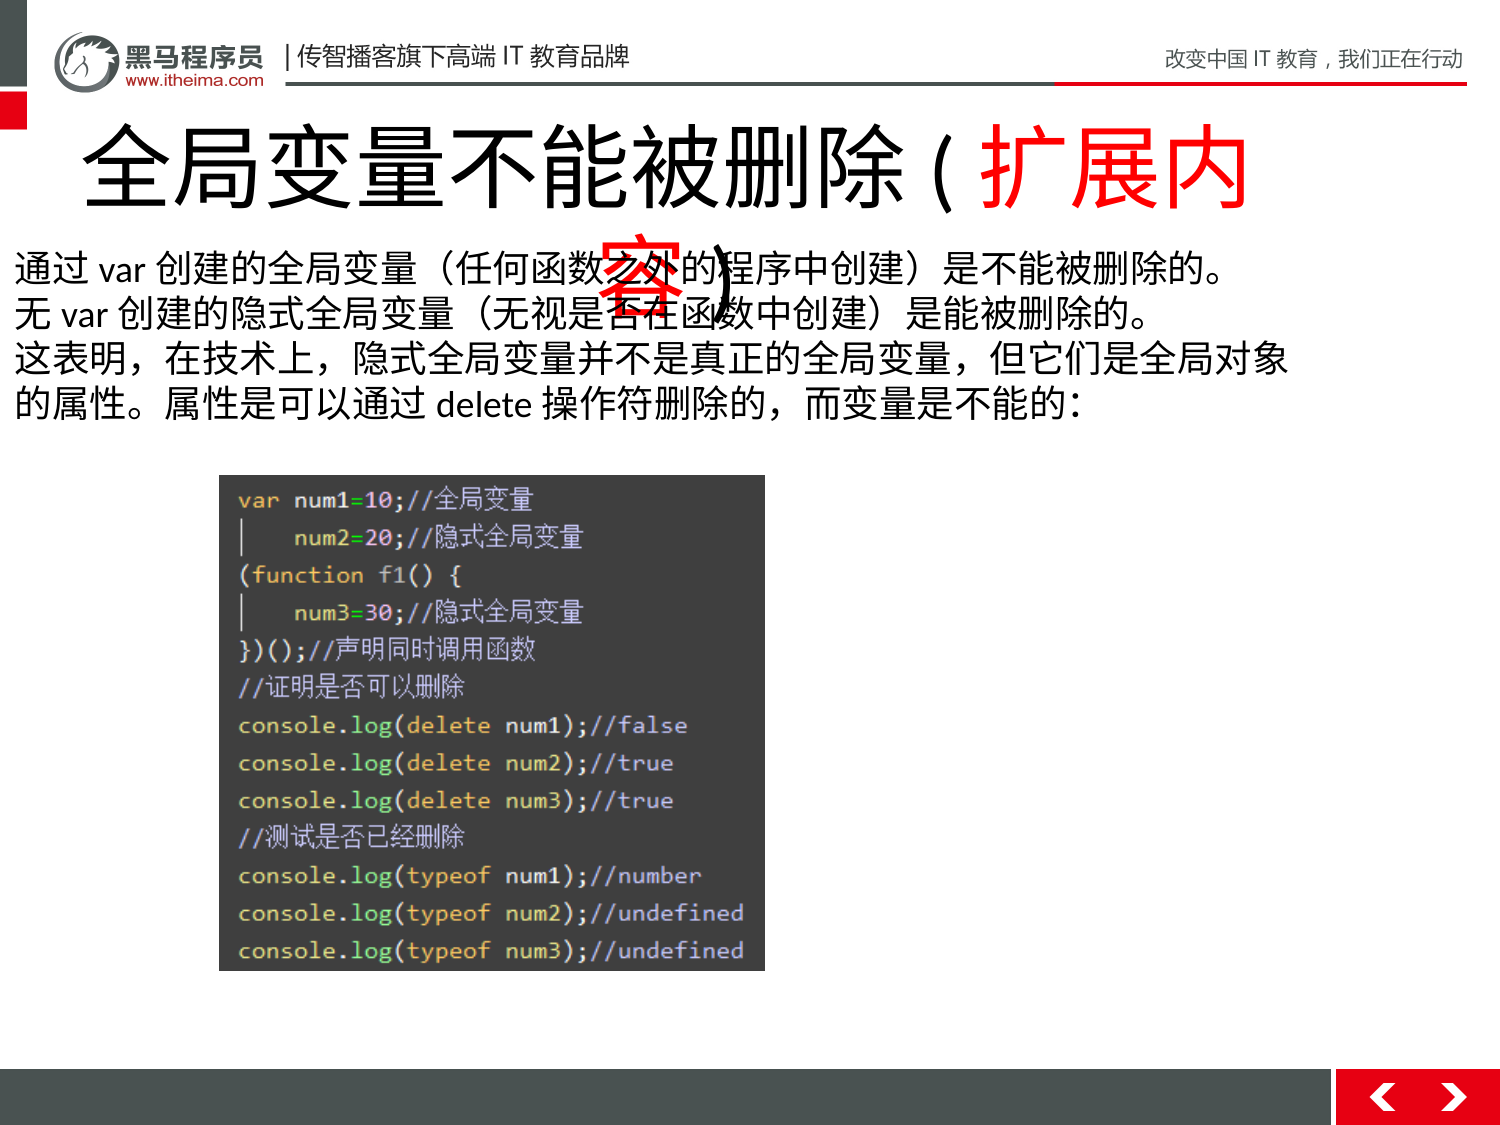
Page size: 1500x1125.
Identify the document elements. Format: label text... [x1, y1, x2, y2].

list 通过var创建的全局变量（任何函数之外的程序中创建）是不能被删除的。 无var创建的隐式全局变量（无视是否在函数中创建）是能被删除的。 这表明，在技术上，隐式全局变量并不是真正的全局变量，但它们是全局对象的属性。属性是可以通过delete操作符删除的，而变量是不能的： [0, 237, 1334, 494]
title 全局变量不能被删除(扩展内容) [0, 102, 1334, 237]
picture [0, 0, 1500, 1125]
